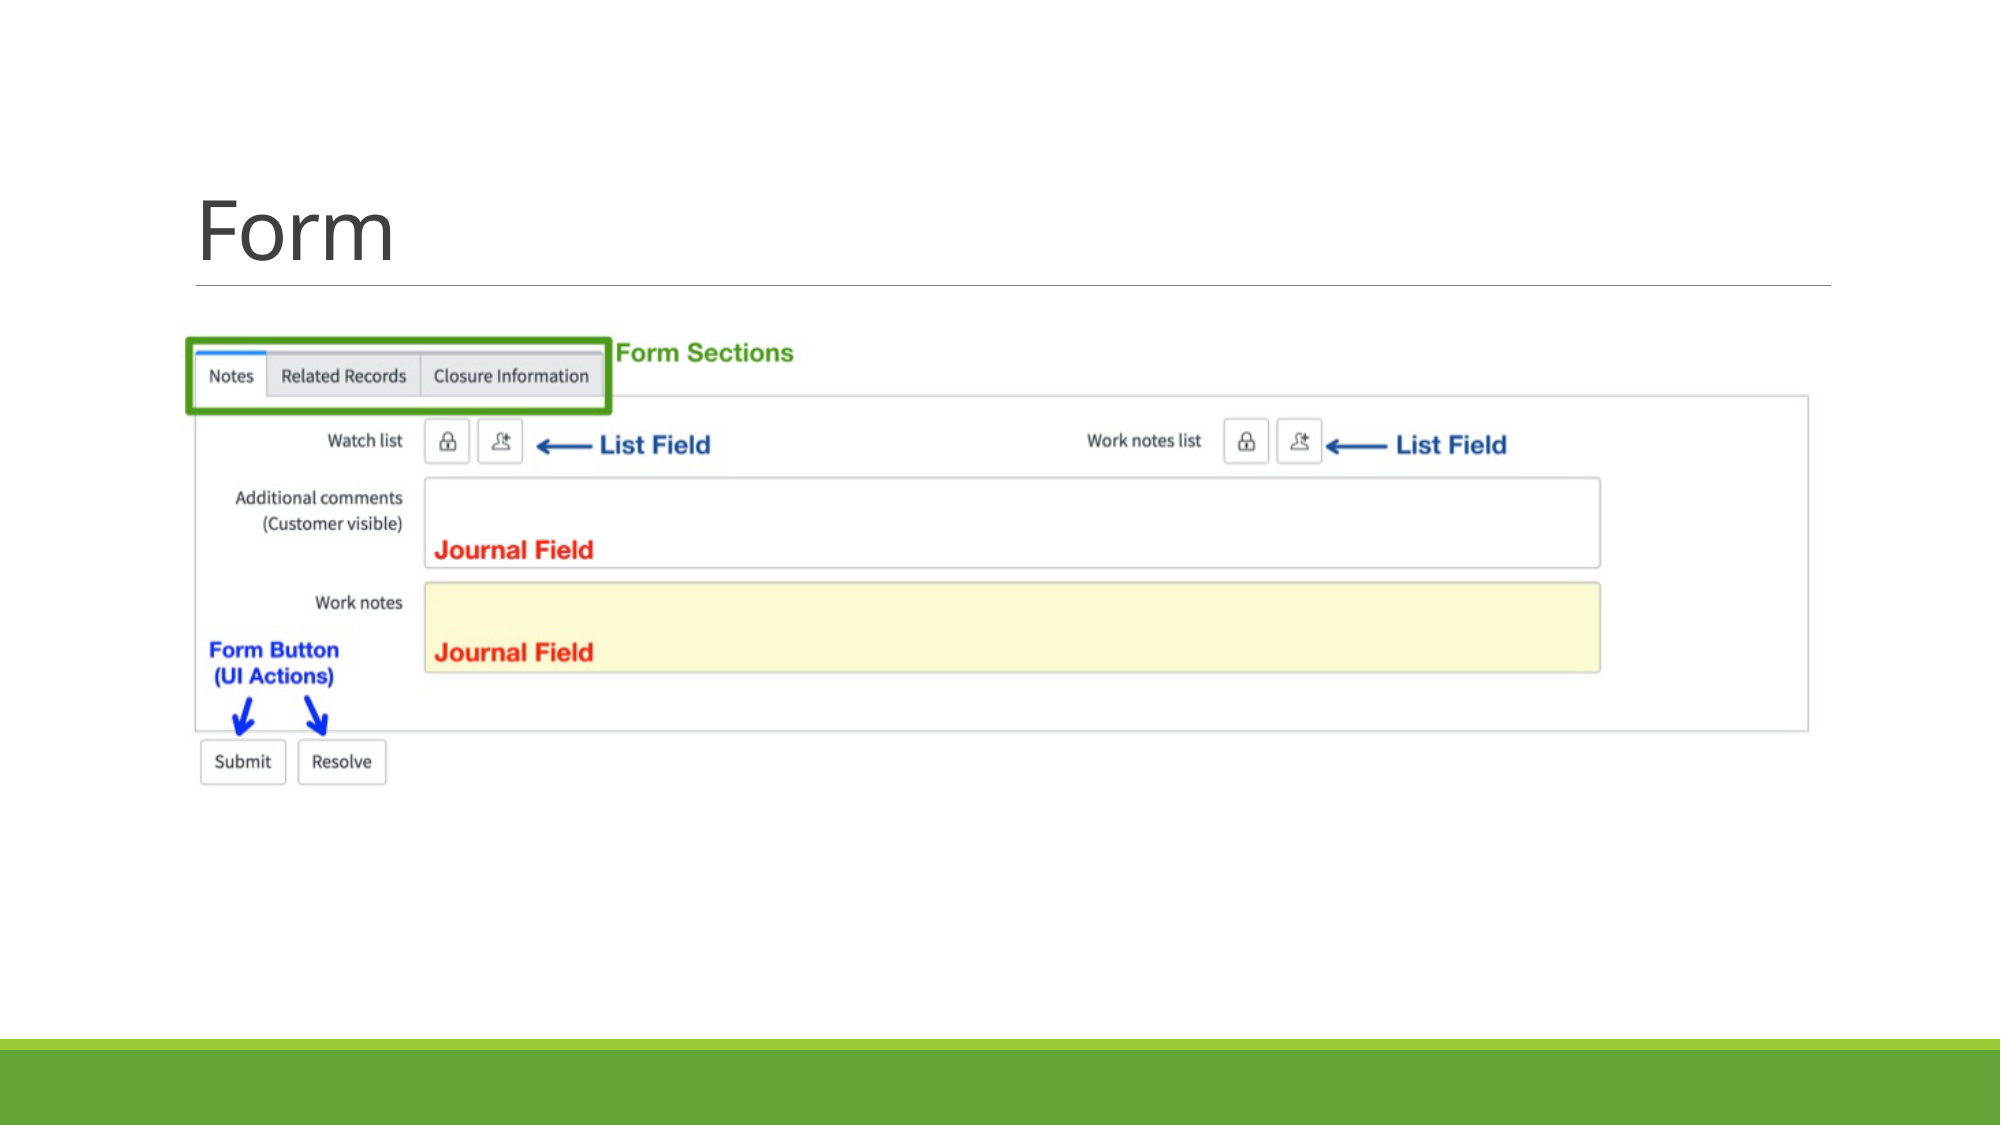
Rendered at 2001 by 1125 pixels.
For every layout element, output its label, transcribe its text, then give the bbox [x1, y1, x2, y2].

title Form [180, 47, 1830, 285]
picture [179, 318, 1830, 799]
